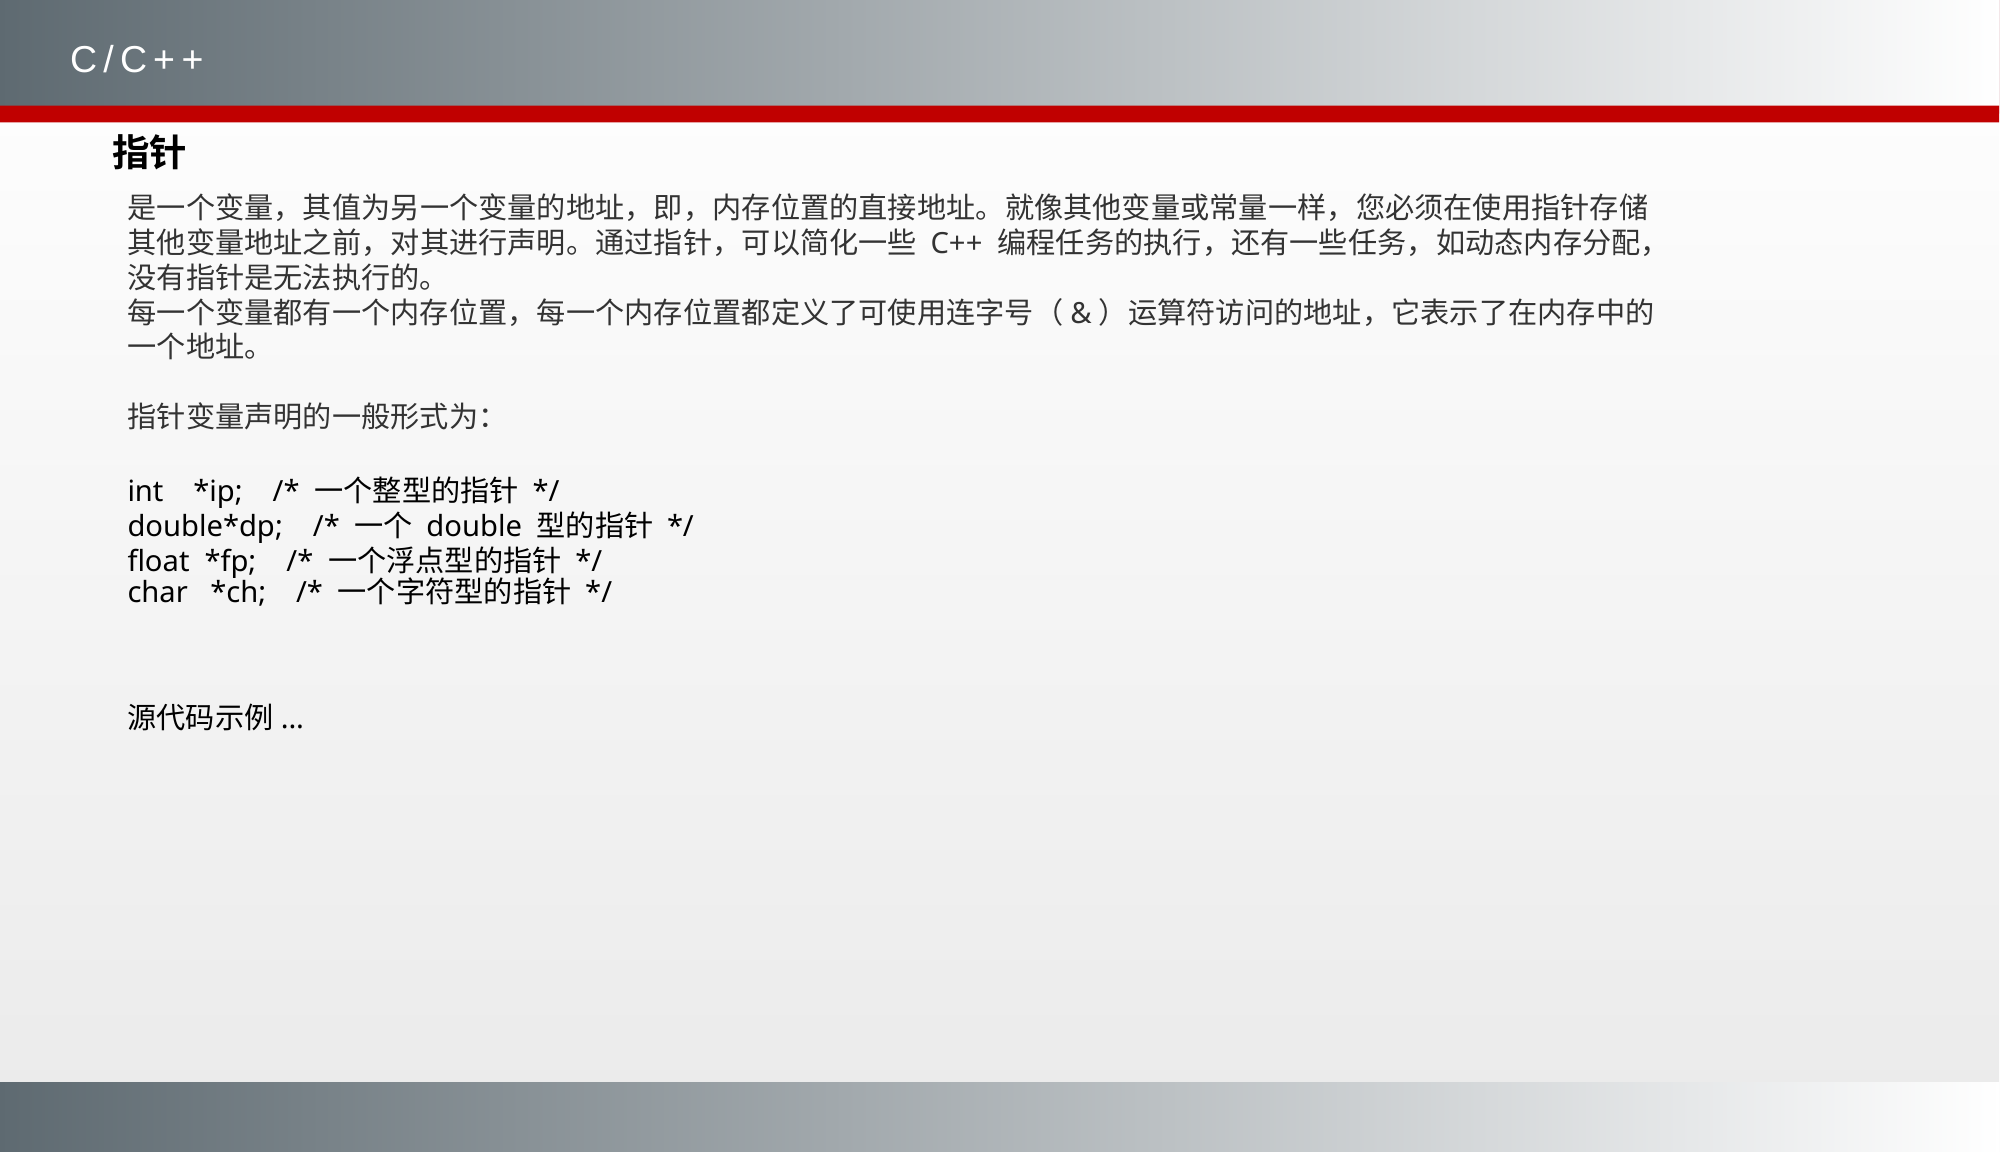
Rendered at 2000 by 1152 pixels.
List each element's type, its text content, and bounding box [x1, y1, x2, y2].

text_box C/C++ [55, 28, 1921, 88]
text_box int *ip; /* 一个整型的指针 */ double*dp; /* 一个 double 型的指针 */ float *fp; /* 一个浮点型的指针 */ char *ch; /* 一个字符型的指针 */ [112, 464, 947, 616]
text_box 是一个变量，其值为另一个变量的地址，即，内存位置的直接地址。就像其他变量或常量一样，您必须在使用指针存储其他变量地址之前，对其进行声明。通过指针，可以简化一些 C++ 编程任务的执行，还有一些任务，如动态内存分配，没有指针是无法执行的。 每一个变量都有一个内存位置，每一个内存位置都定义了可使用连字号（&）运算符访问的地址，它表示了在内存中的一个地址。 指针变量声明的一般形式为： [112, 181, 1679, 442]
text_box 指针 [97, 121, 764, 181]
text_box 源代码示例... [112, 695, 947, 742]
